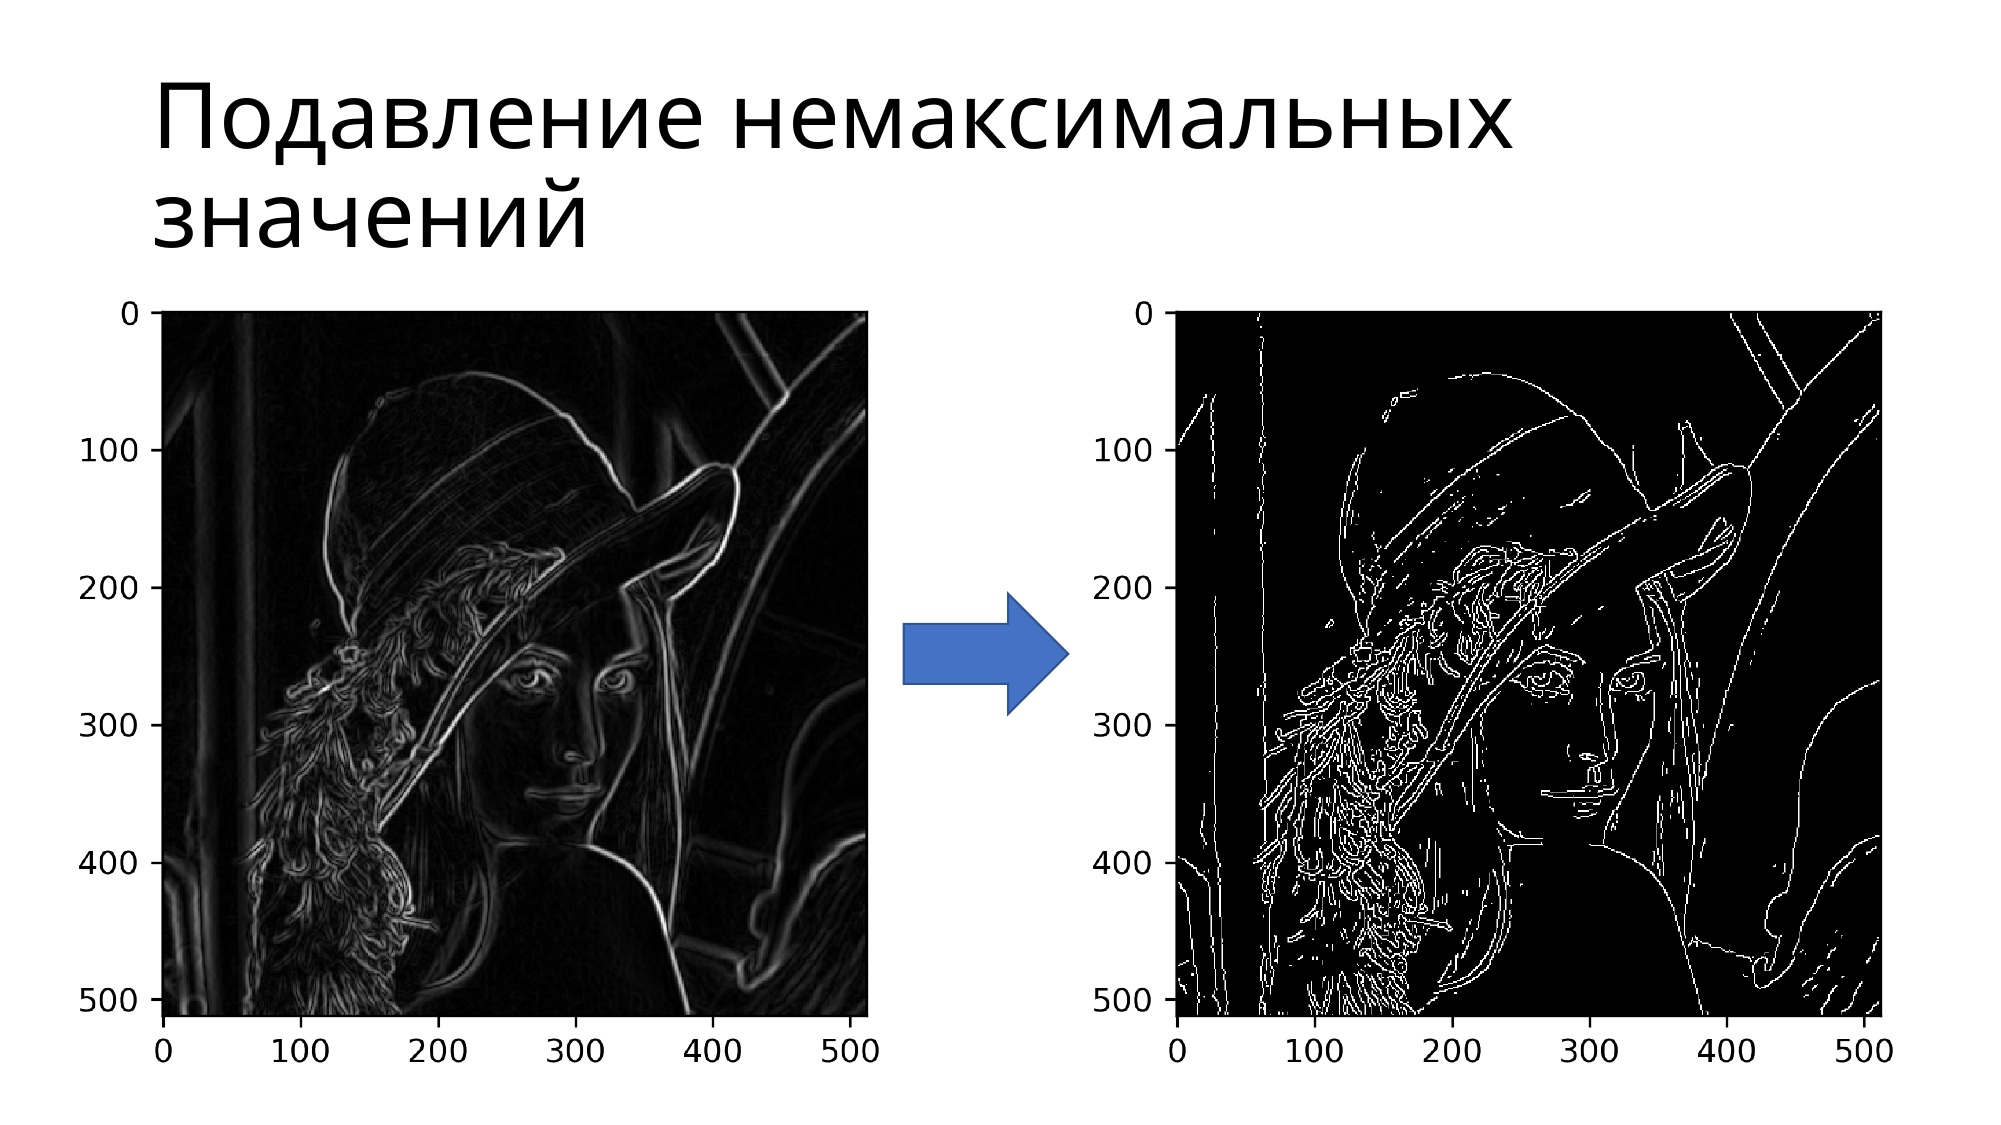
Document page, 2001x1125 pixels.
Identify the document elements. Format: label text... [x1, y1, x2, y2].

text_box [904, 591, 1068, 717]
picture [54, 277, 904, 1092]
picture [1068, 277, 1918, 1092]
title Подавление немаксимальных значений [137, 59, 1863, 278]
